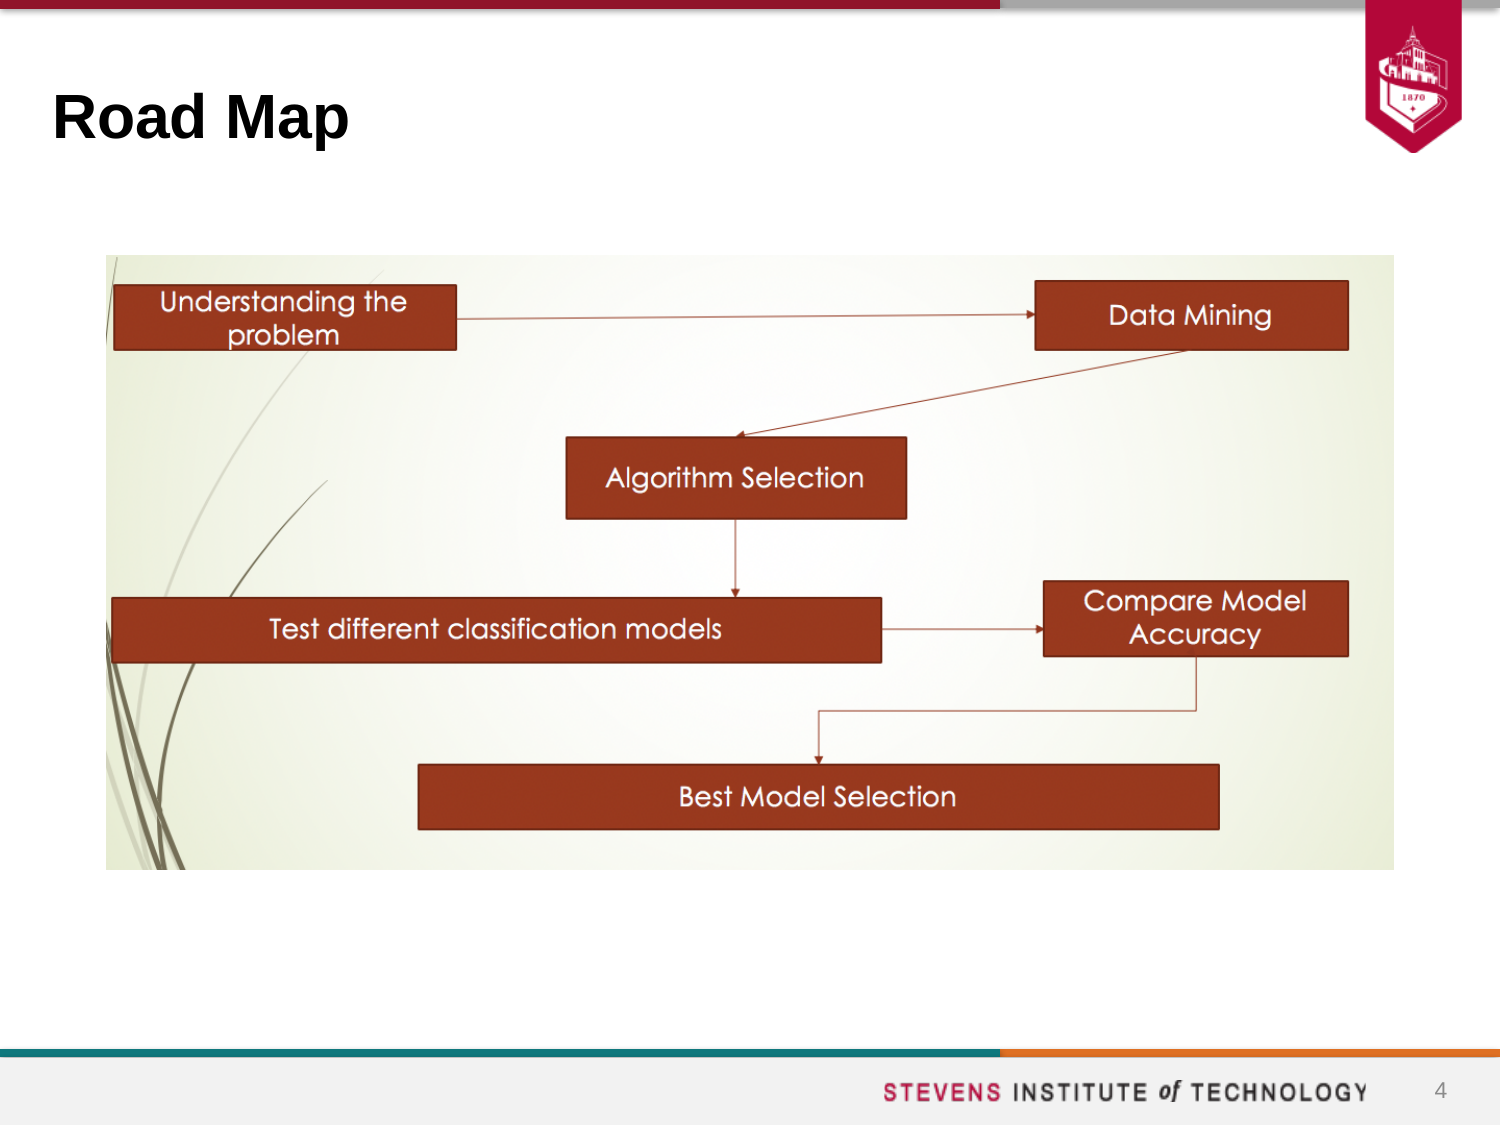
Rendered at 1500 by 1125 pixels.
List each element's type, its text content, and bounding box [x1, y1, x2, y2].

picture [105, 254, 1394, 871]
title Road Map [37, 68, 1236, 157]
slide_number 4 [1401, 1059, 1481, 1120]
